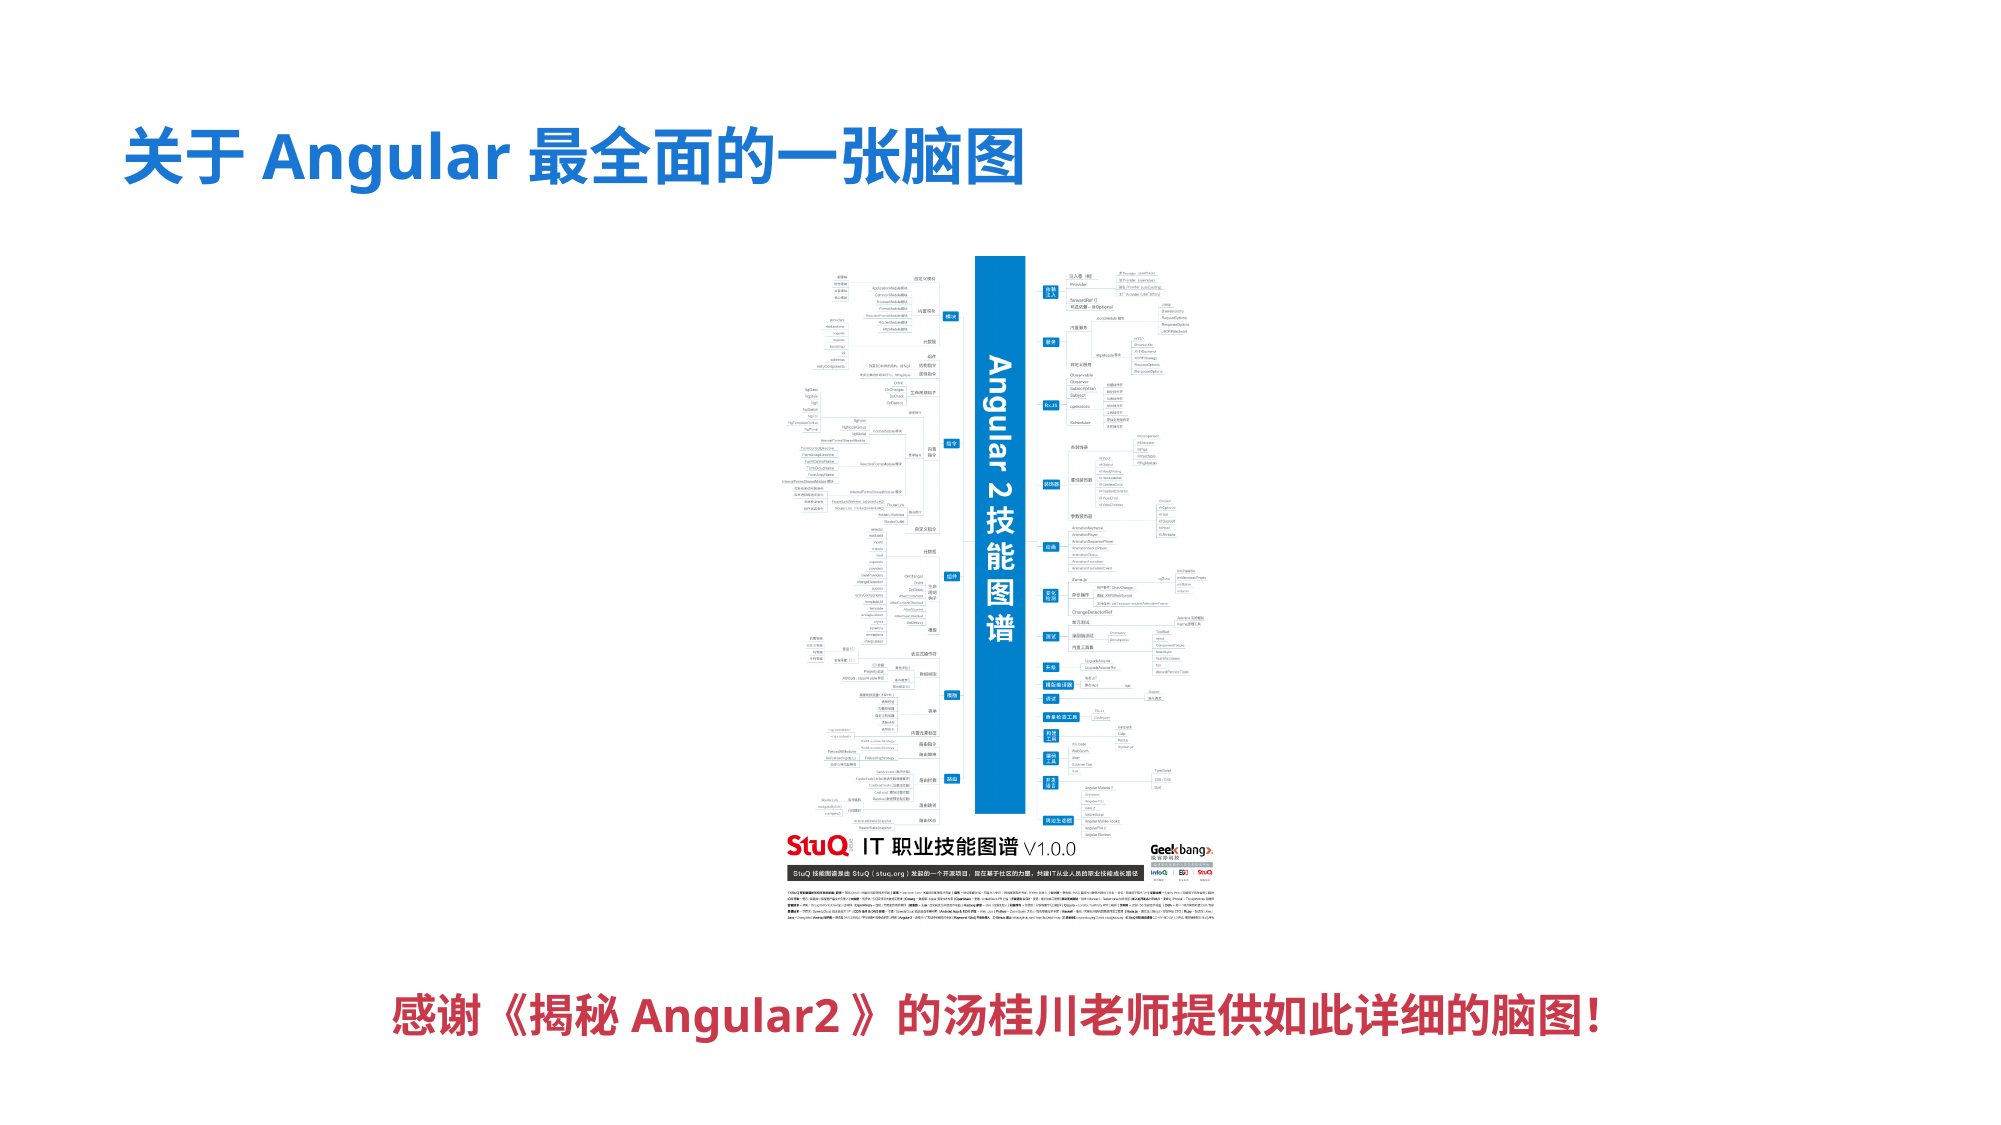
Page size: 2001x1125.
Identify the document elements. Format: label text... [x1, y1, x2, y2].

picture [769, 256, 1231, 934]
text_box 关于Angular最全面的一张脑图 [102, 22, 1872, 213]
text_box 感谢《揭秘Angular2》的汤桂川老师提供如此详细的脑图！ [102, 966, 1919, 1070]
